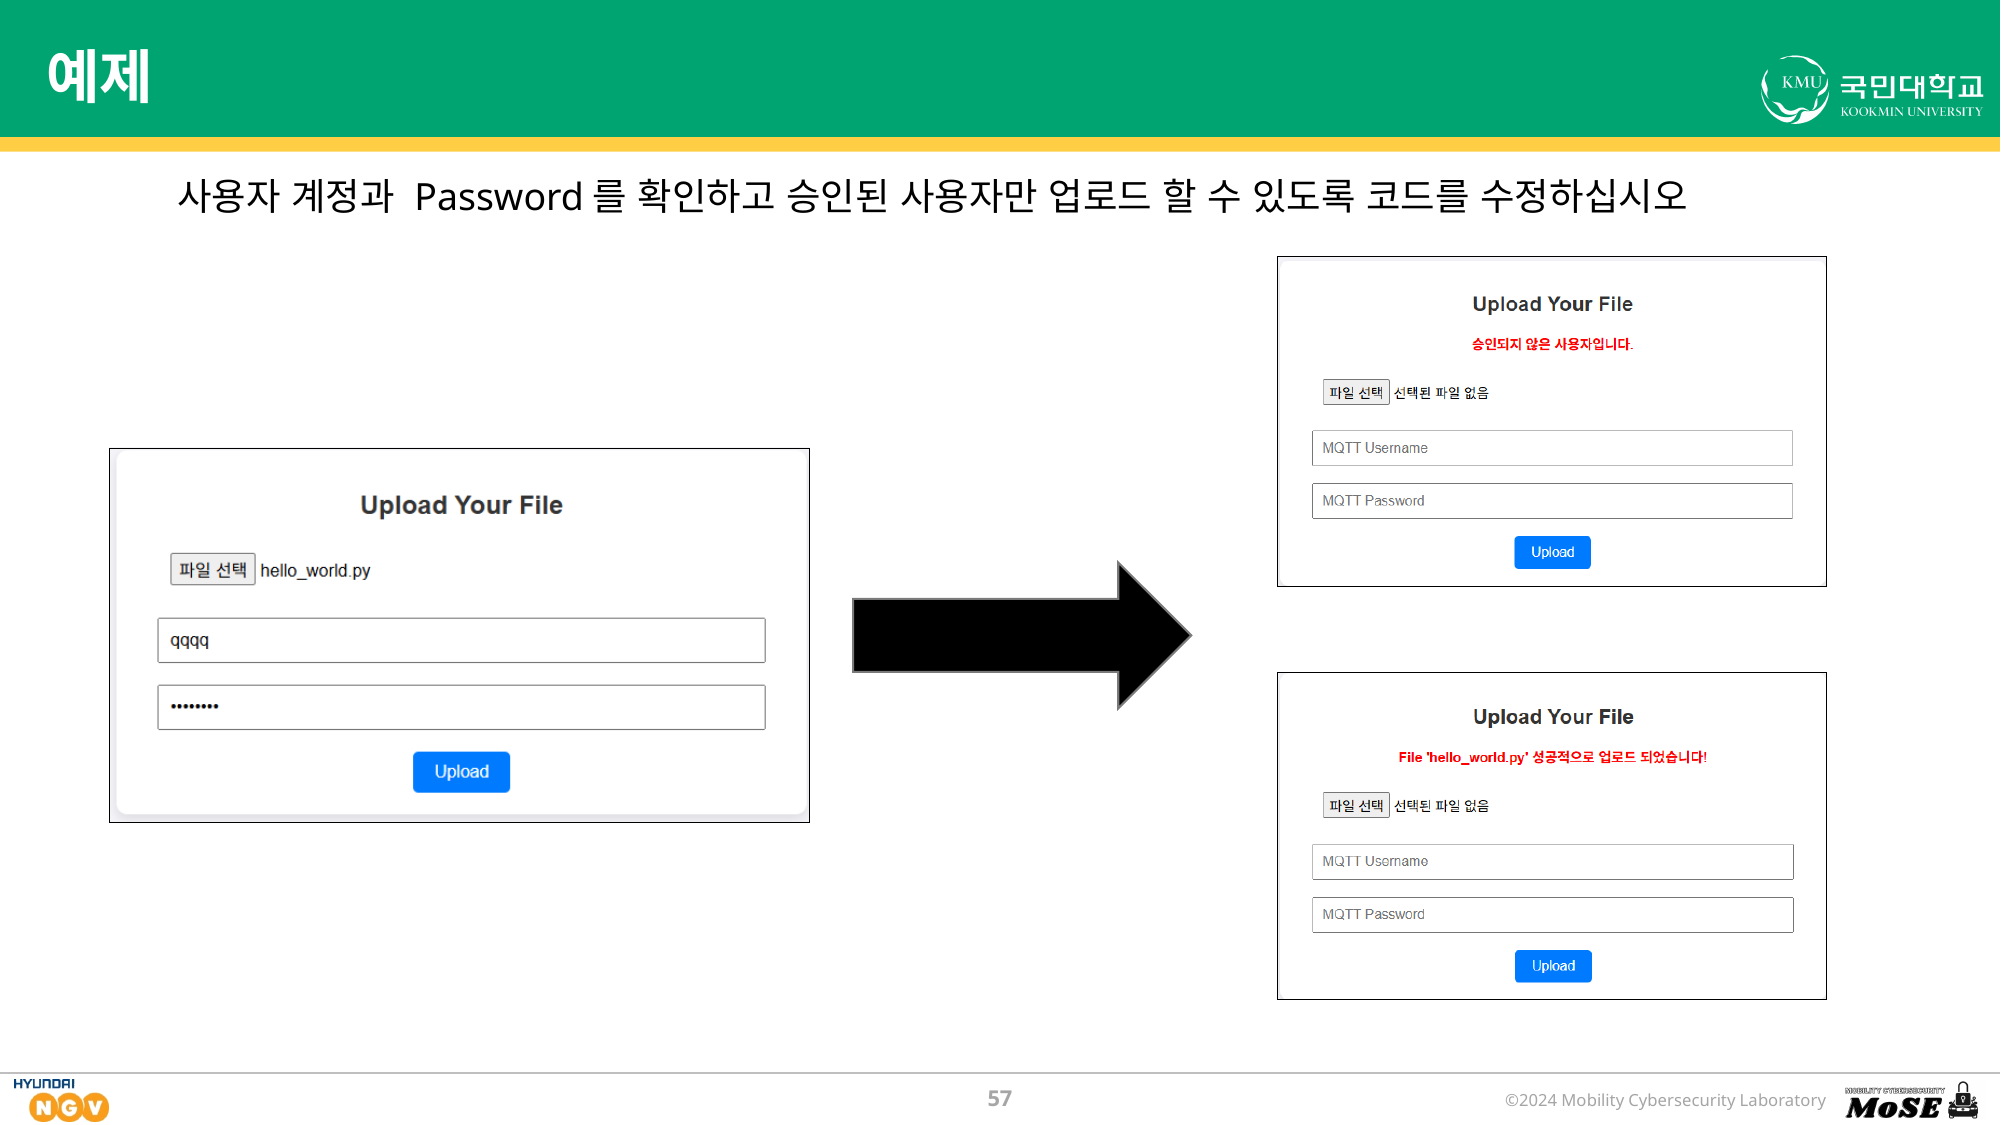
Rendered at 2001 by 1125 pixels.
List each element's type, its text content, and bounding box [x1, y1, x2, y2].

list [109, 447, 810, 823]
text_box 사용자 계정과 Password를 확인하고 승인된 사용자만 업로드 할 수 있도록 코드를 수정하십시오 [162, 165, 1838, 226]
text_box [852, 560, 1193, 711]
title 예제 [31, 10, 1744, 148]
picture [1277, 672, 1827, 1000]
picture [1277, 256, 1827, 587]
picture [14, 1079, 109, 1122]
picture [1841, 1080, 1986, 1120]
